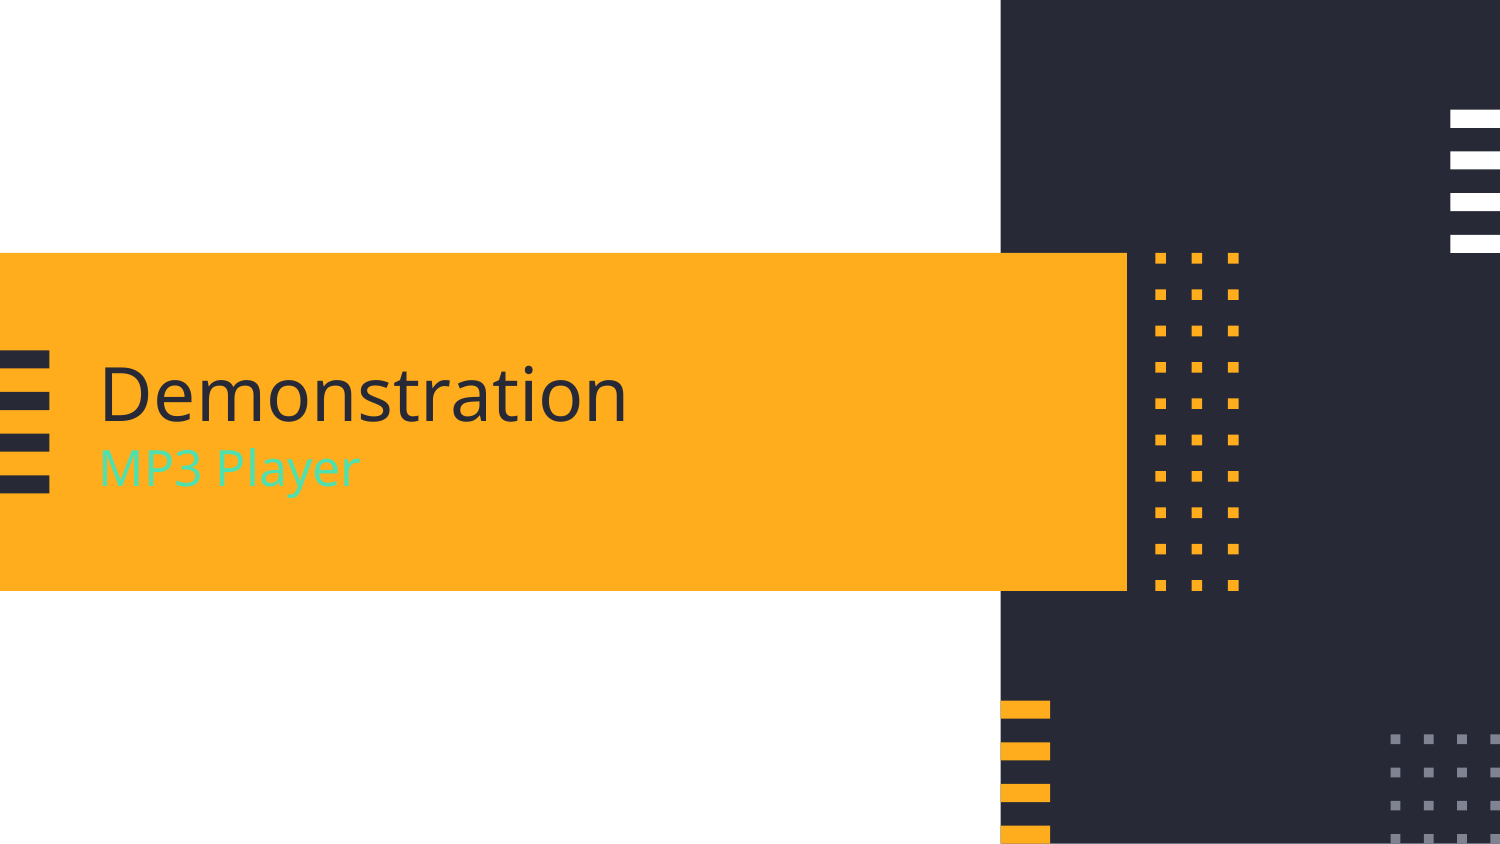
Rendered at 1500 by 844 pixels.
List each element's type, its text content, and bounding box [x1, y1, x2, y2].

title Demonstration [98, 294, 1001, 427]
subtitle MP3 Player [98, 427, 1001, 490]
